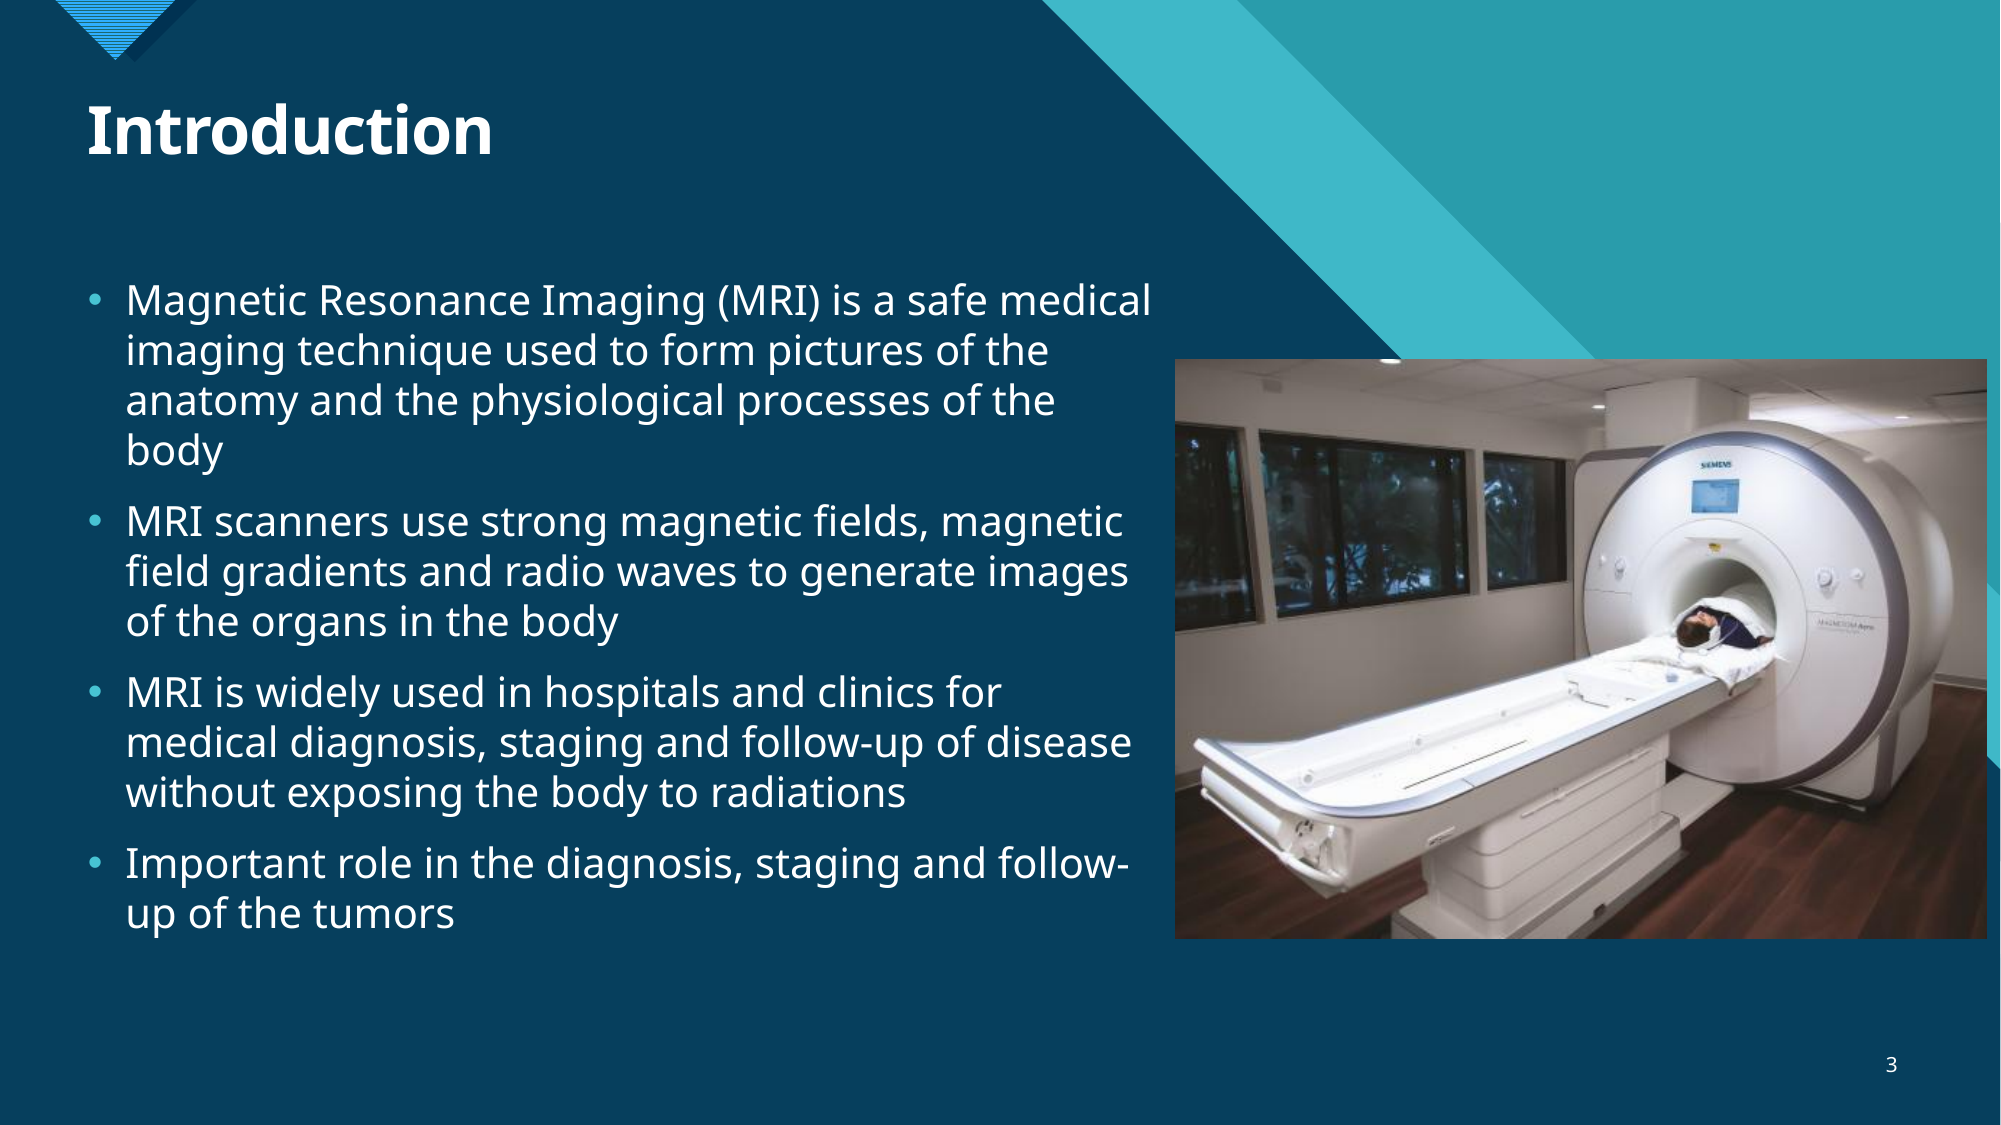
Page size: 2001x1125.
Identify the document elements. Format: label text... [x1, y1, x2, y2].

title Introduction [72, 89, 1913, 177]
list Magnetic Resonance Imaging (MRI) is a safe medical imaging technique used to form pictures of the anatomy and the physiological processes of the body MRI scanners use strong magnetic fields, magnetic field gradients and radio waves to generate images of the organs in the body MRI is widely used in hospitals and clinics for medical diagnosis, staging and follow-up of disease without exposing the body to radiations Important role in the diagnosis, staging and follow-up of the tumors [72, 266, 1175, 939]
slide_number 3 [1845, 1035, 1913, 1096]
picture [1176, 358, 1987, 938]
